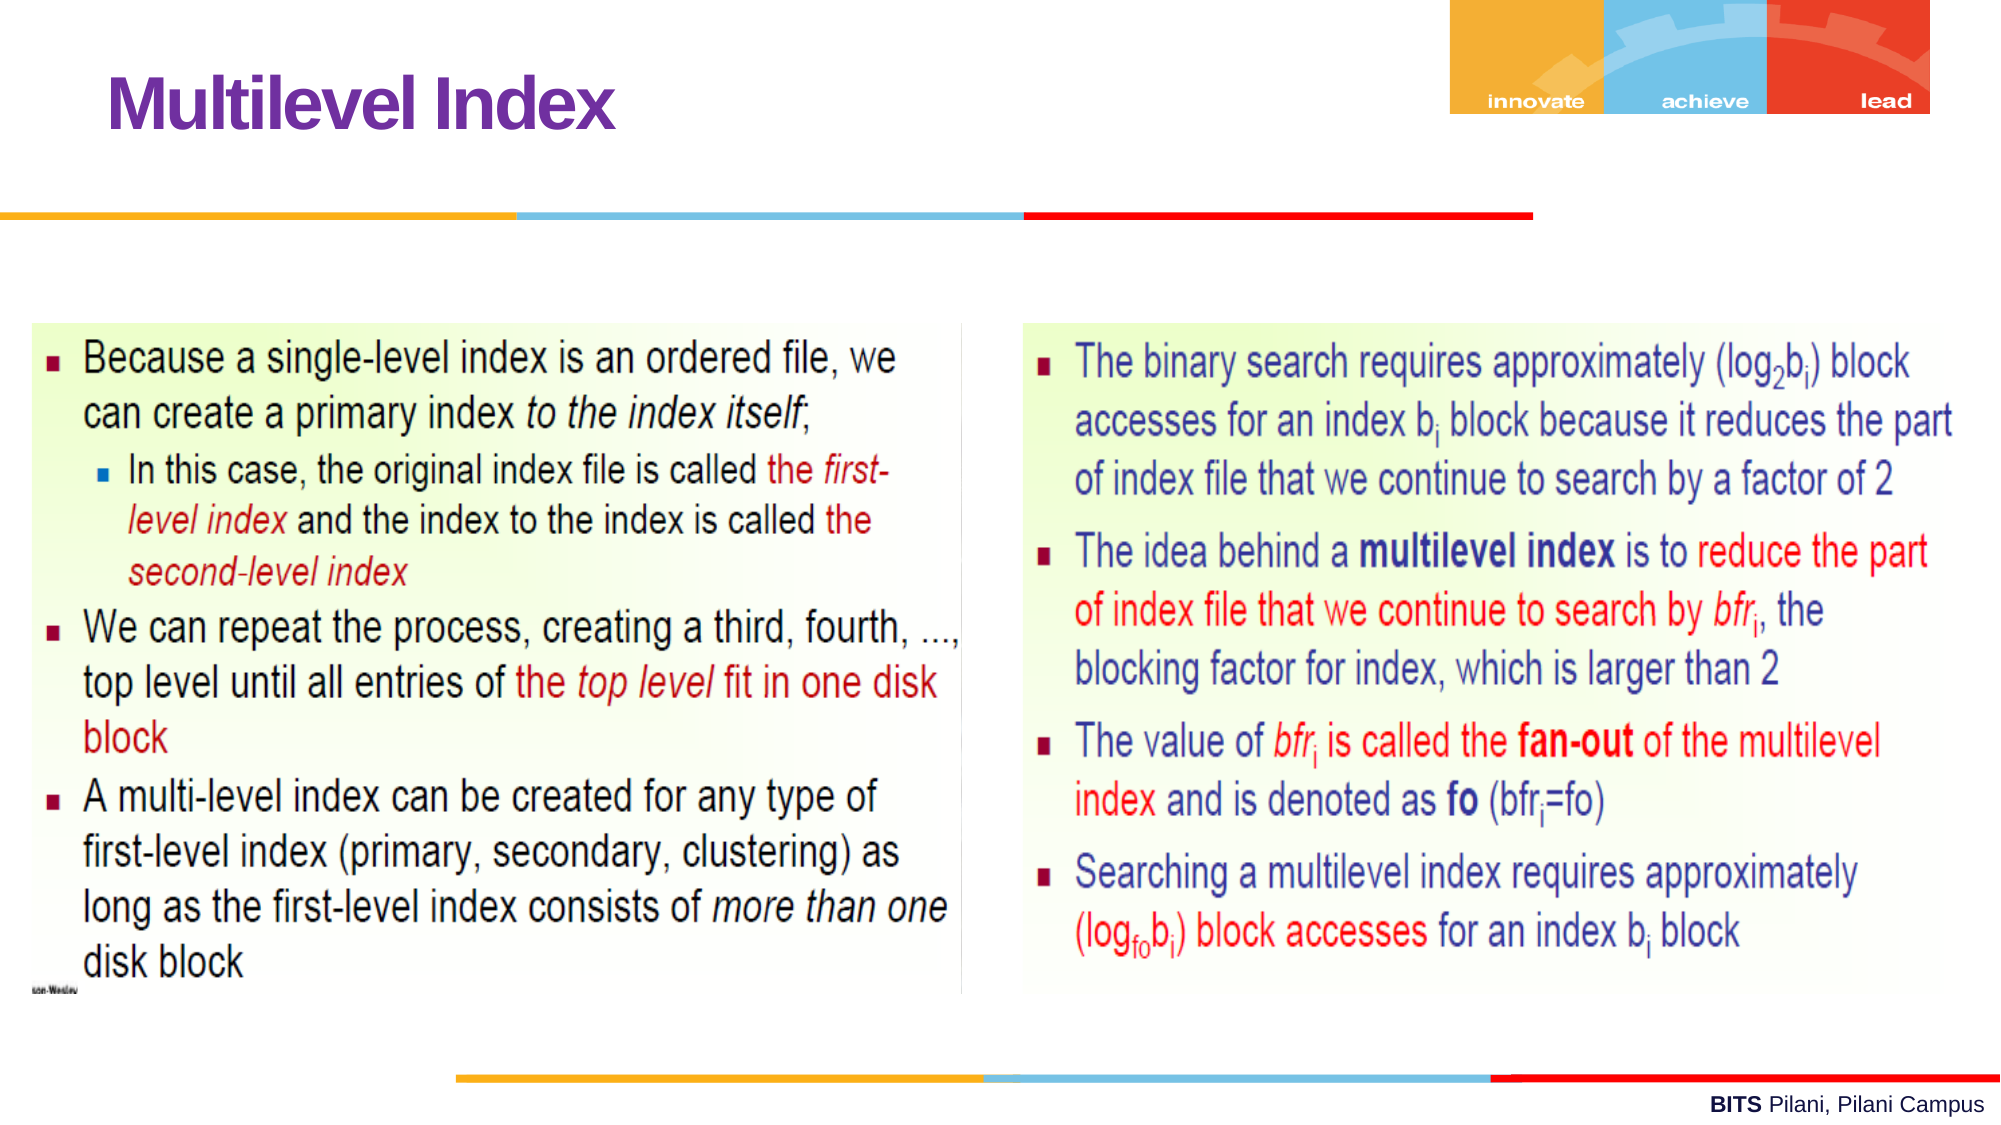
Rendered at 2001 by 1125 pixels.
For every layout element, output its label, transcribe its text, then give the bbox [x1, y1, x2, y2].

list Multilevel Index [91, 51, 1475, 239]
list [31, 323, 962, 994]
picture [1022, 323, 1960, 994]
picture [1449, 0, 1930, 114]
